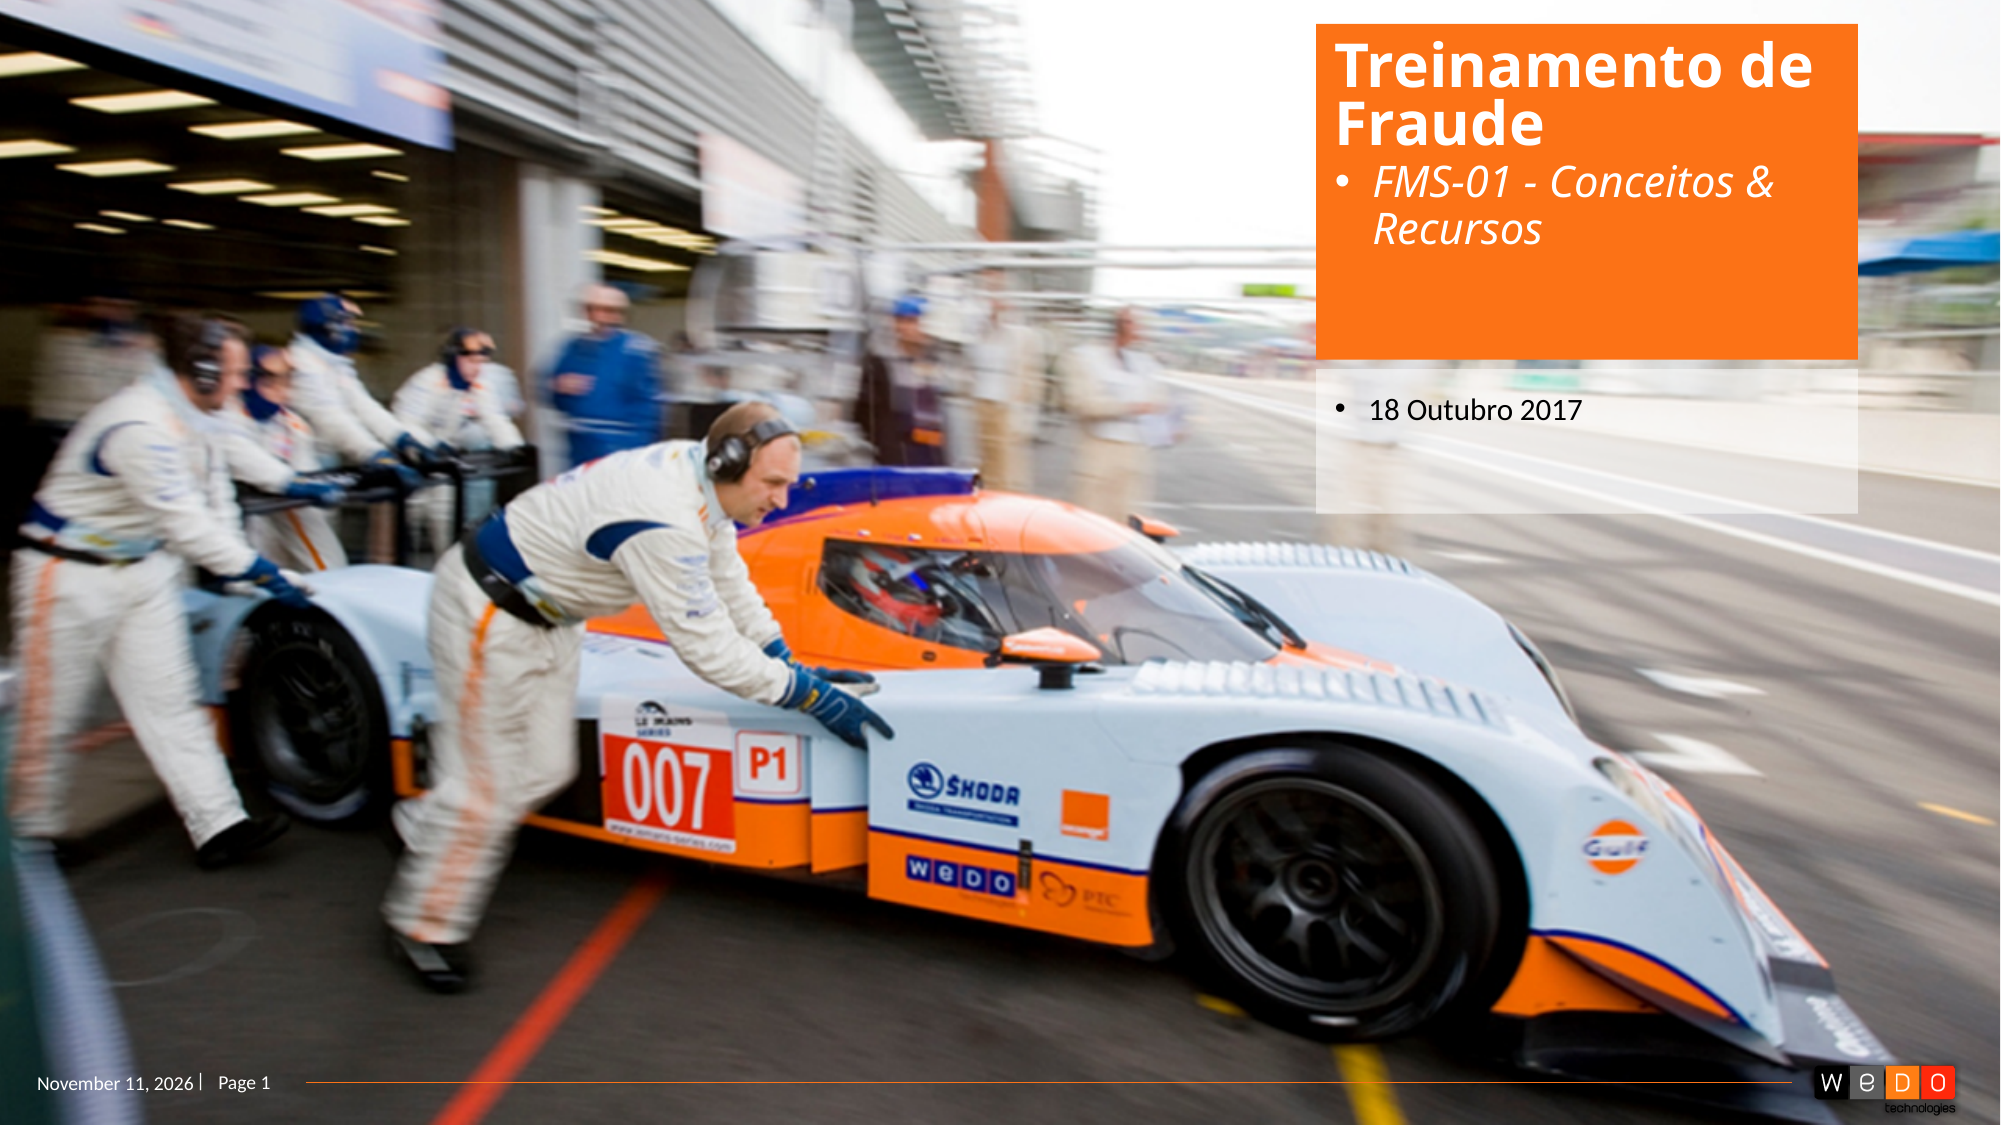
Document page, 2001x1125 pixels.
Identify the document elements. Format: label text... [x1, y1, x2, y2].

list Treinamento de Fraude [1319, 33, 1859, 152]
picture [0, 0, 2001, 1125]
list FMS-01 - Conceitos & Recursos [1319, 152, 1859, 307]
text_box [1315, 23, 1859, 361]
list 18 Outubro 2017 [1319, 386, 1859, 435]
text_box [1315, 368, 1859, 515]
